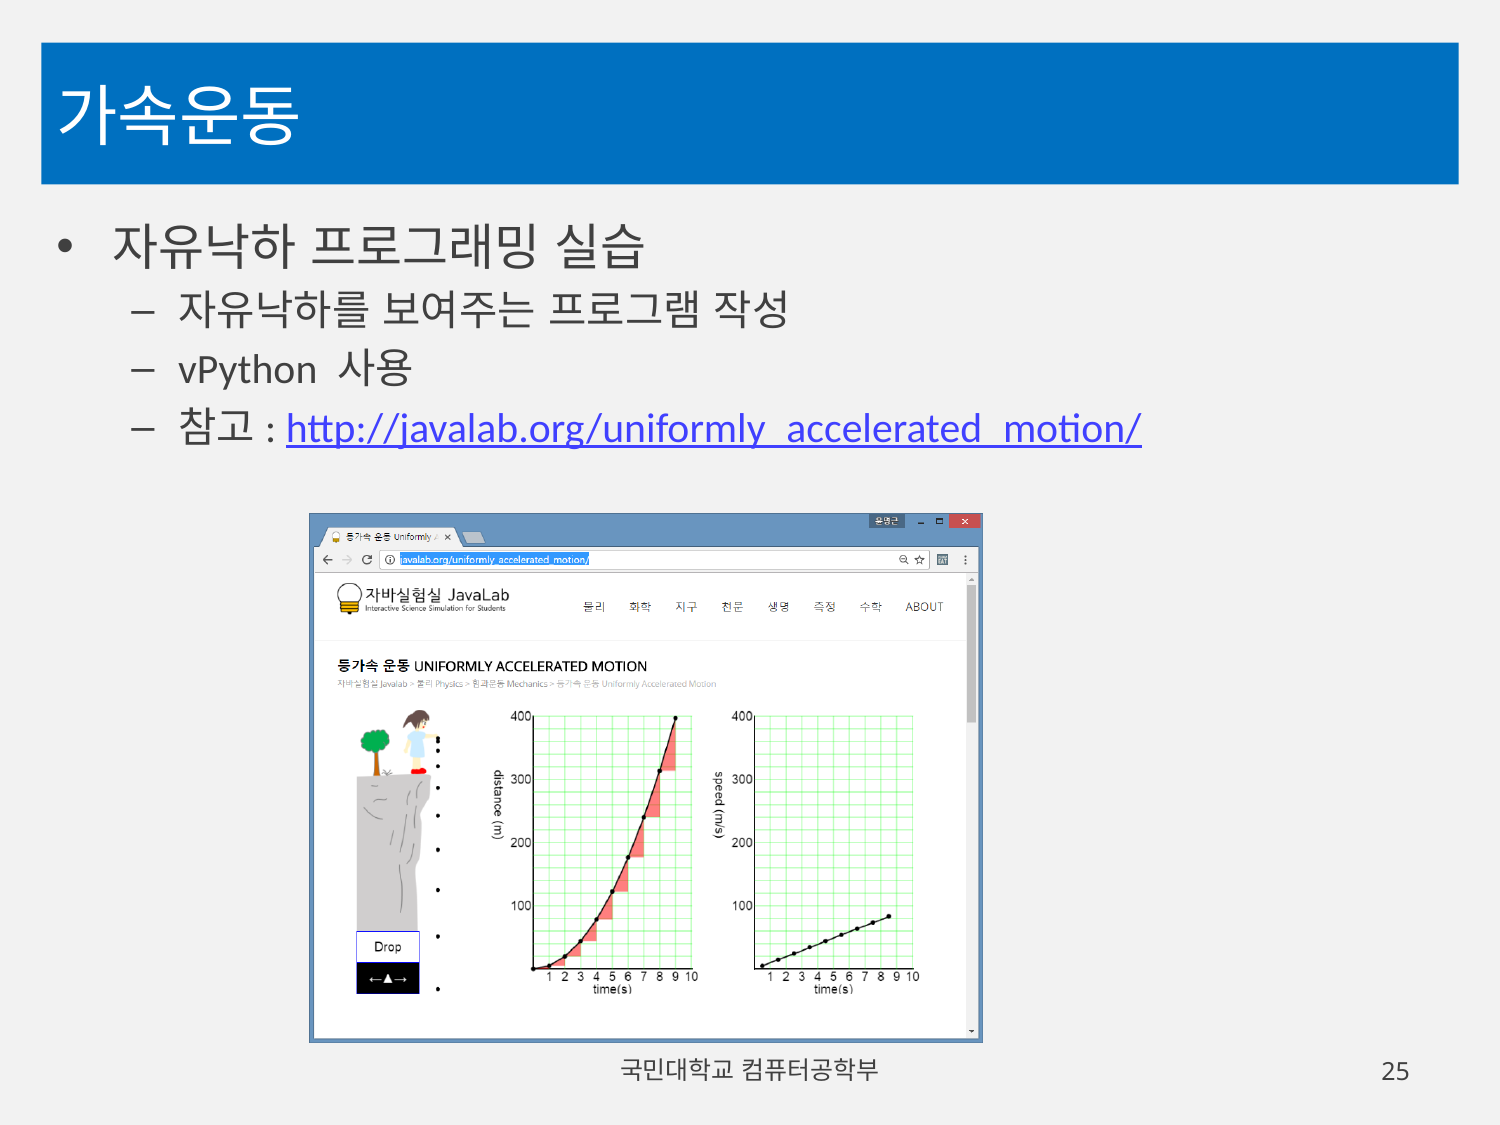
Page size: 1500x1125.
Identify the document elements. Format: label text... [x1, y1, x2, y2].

list 자유낙하 프로그래밍 실습 자유낙하를 보여주는 프로그램 작성 vPython 사용 참고: http://javalab.org/uniformly_accelerated_motion/ [41, 208, 1459, 1000]
slide_number 25 [1074, 1042, 1425, 1103]
footer 국민대학교 컴퓨터공학부 [466, 1042, 1034, 1103]
title 가속운동 [41, 42, 1459, 185]
picture [309, 513, 983, 1043]
